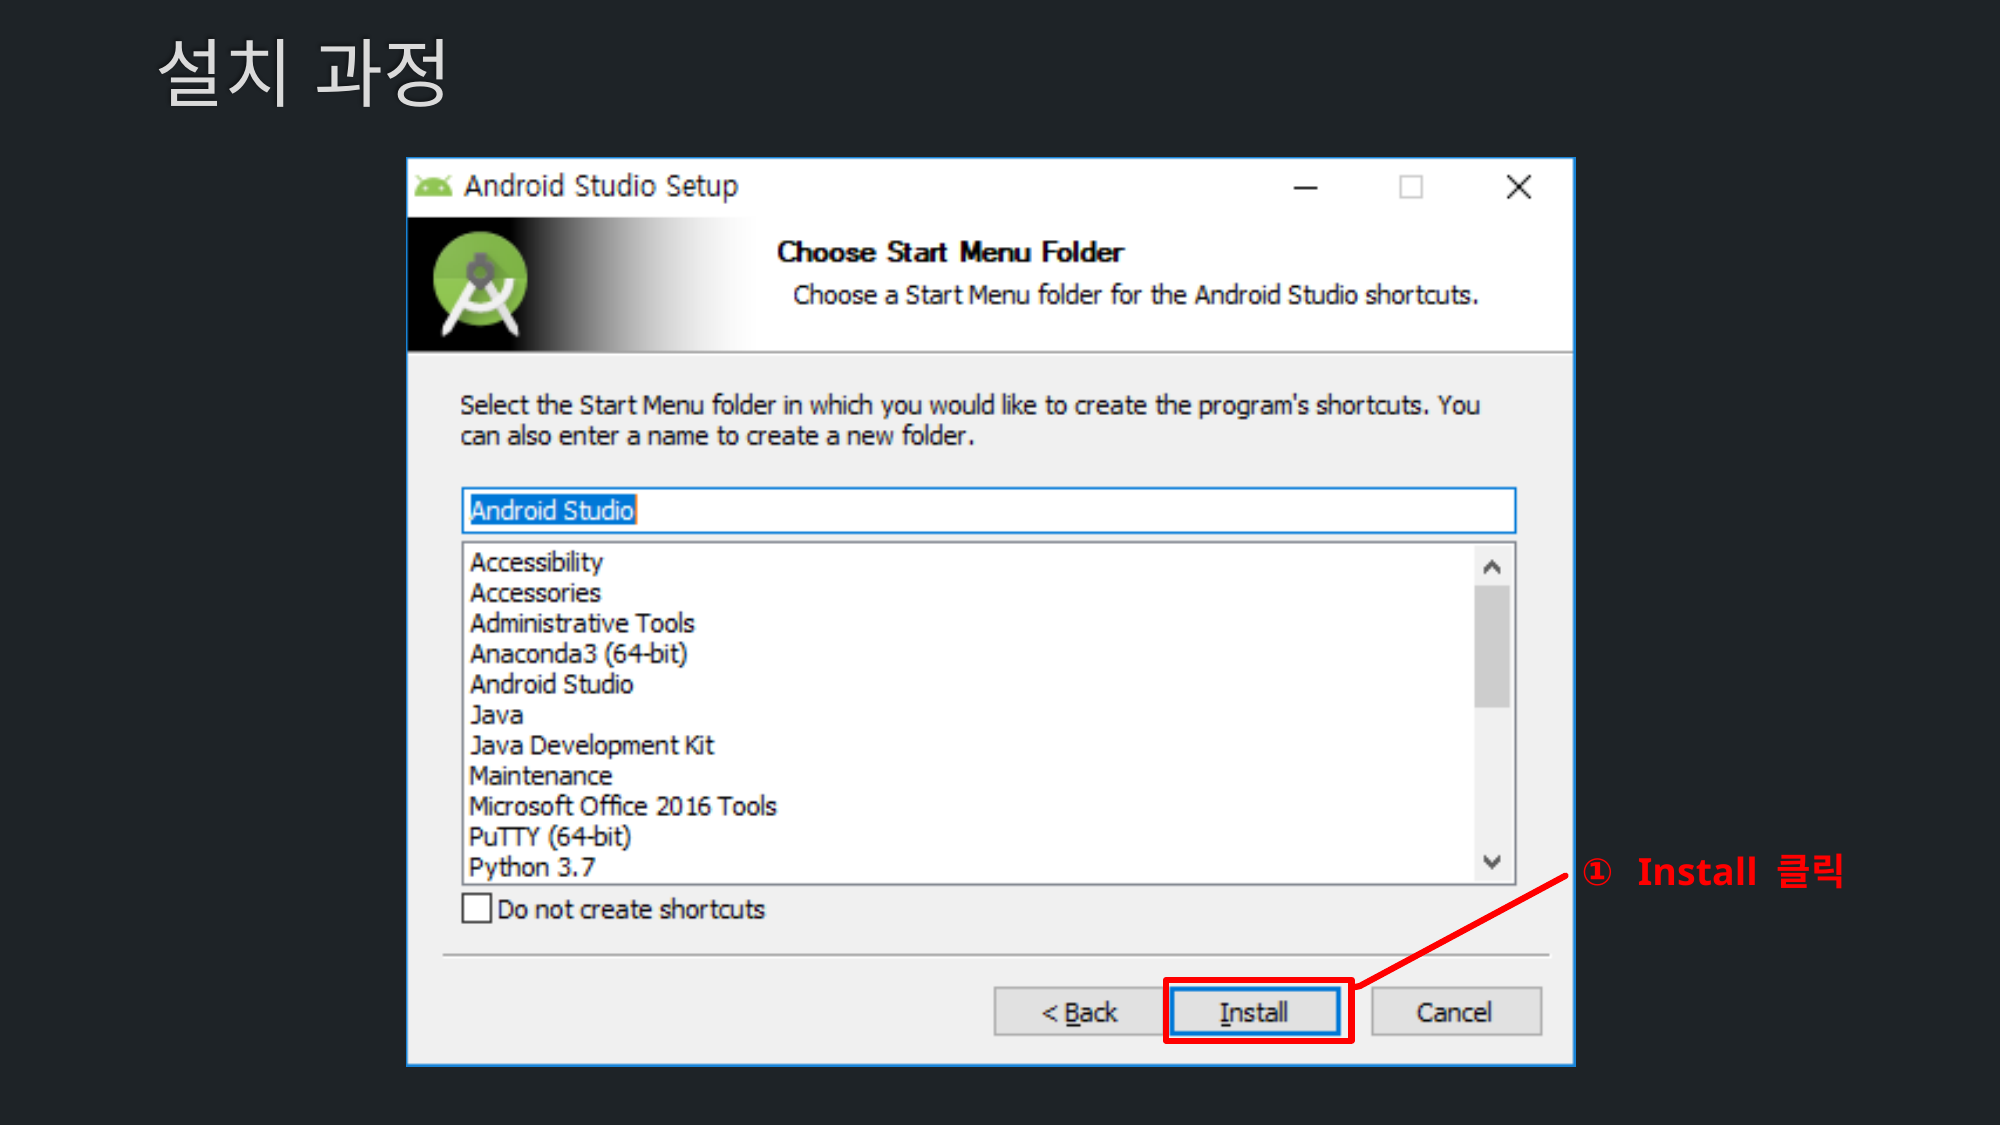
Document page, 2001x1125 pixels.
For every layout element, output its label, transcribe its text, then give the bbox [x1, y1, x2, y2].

picture [405, 157, 1576, 1068]
text_box Install 클릭 [1583, 840, 1861, 901]
title 설치 과정 [0, 0, 608, 143]
